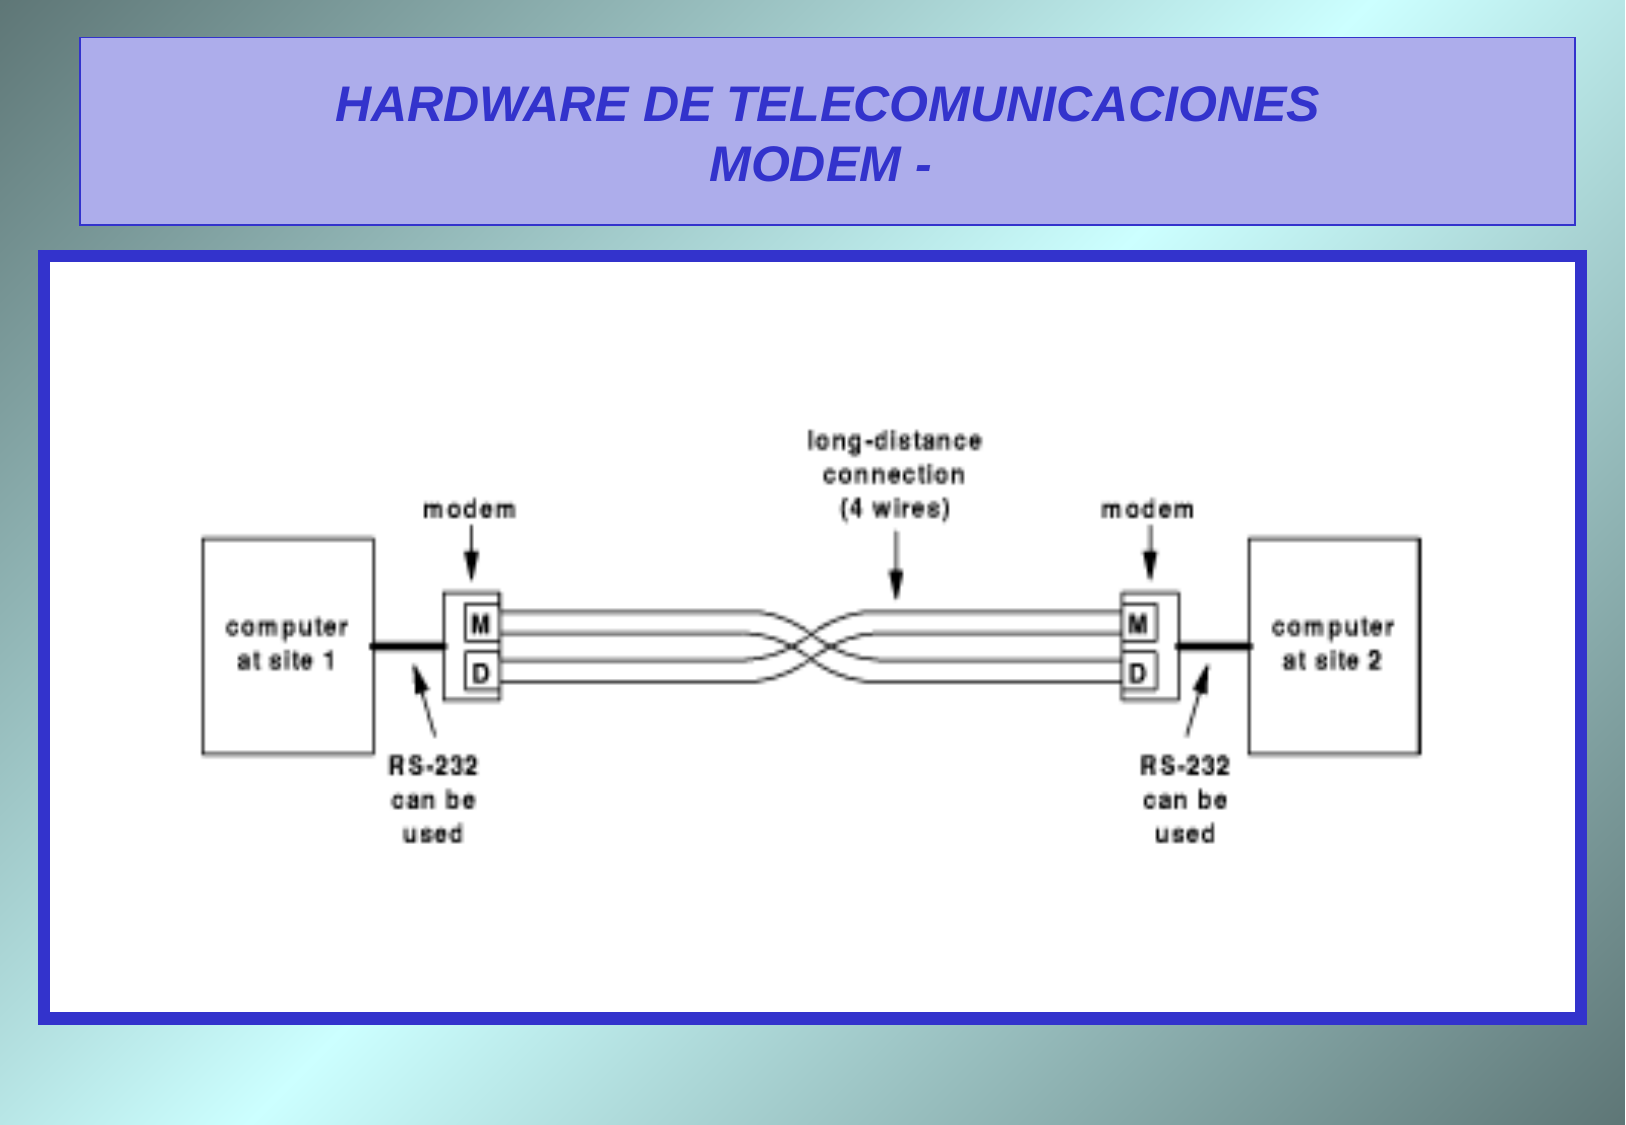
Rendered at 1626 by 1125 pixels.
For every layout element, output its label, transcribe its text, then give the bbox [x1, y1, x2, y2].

title HARDWARE DE TELECOMUNICACIONES MODEM - [79, 37, 1576, 226]
picture [49, 262, 1576, 1013]
